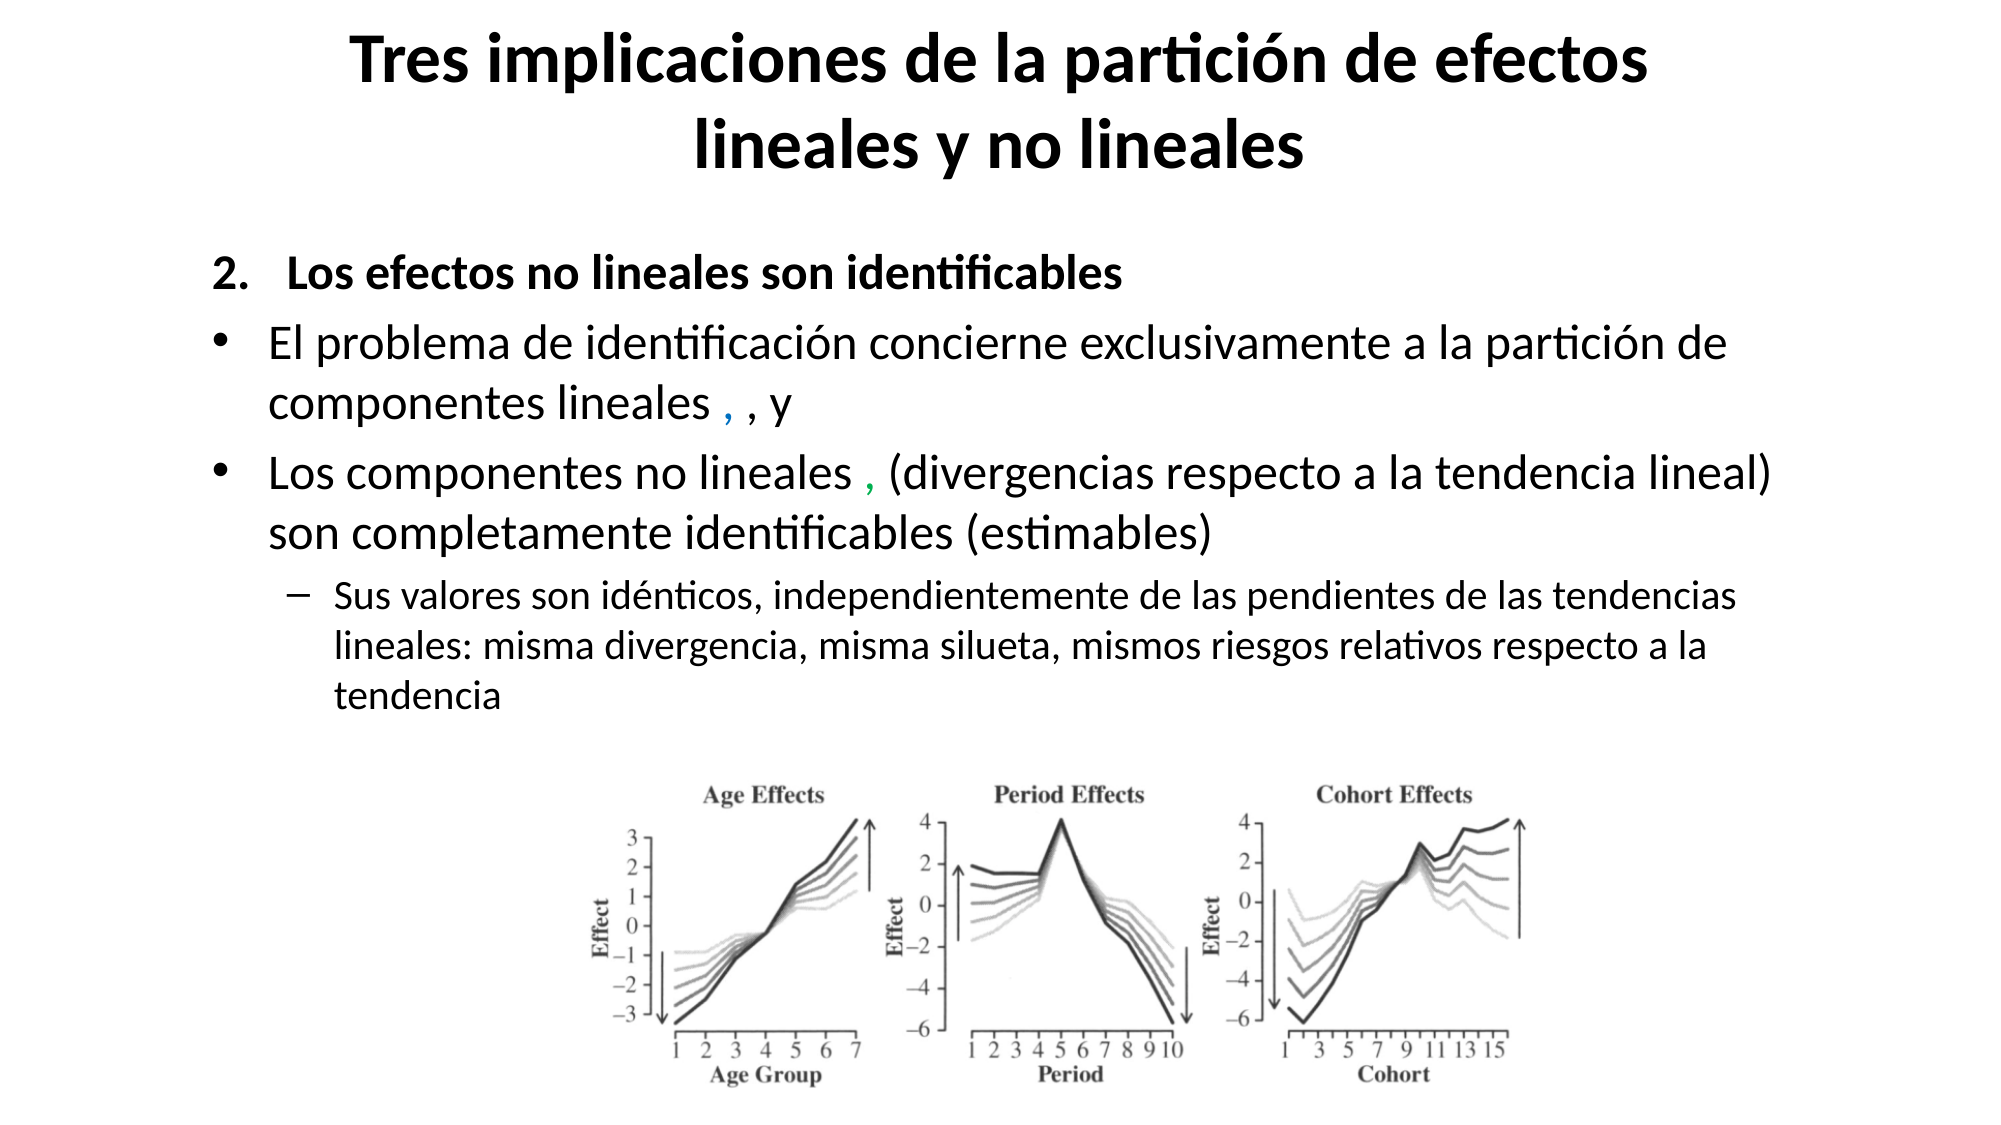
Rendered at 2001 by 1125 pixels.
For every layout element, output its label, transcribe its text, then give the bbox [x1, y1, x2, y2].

picture [574, 762, 1553, 1096]
text_box Tres implicaciones de la partición de efectos lineales y no lineales [324, 2, 1675, 191]
